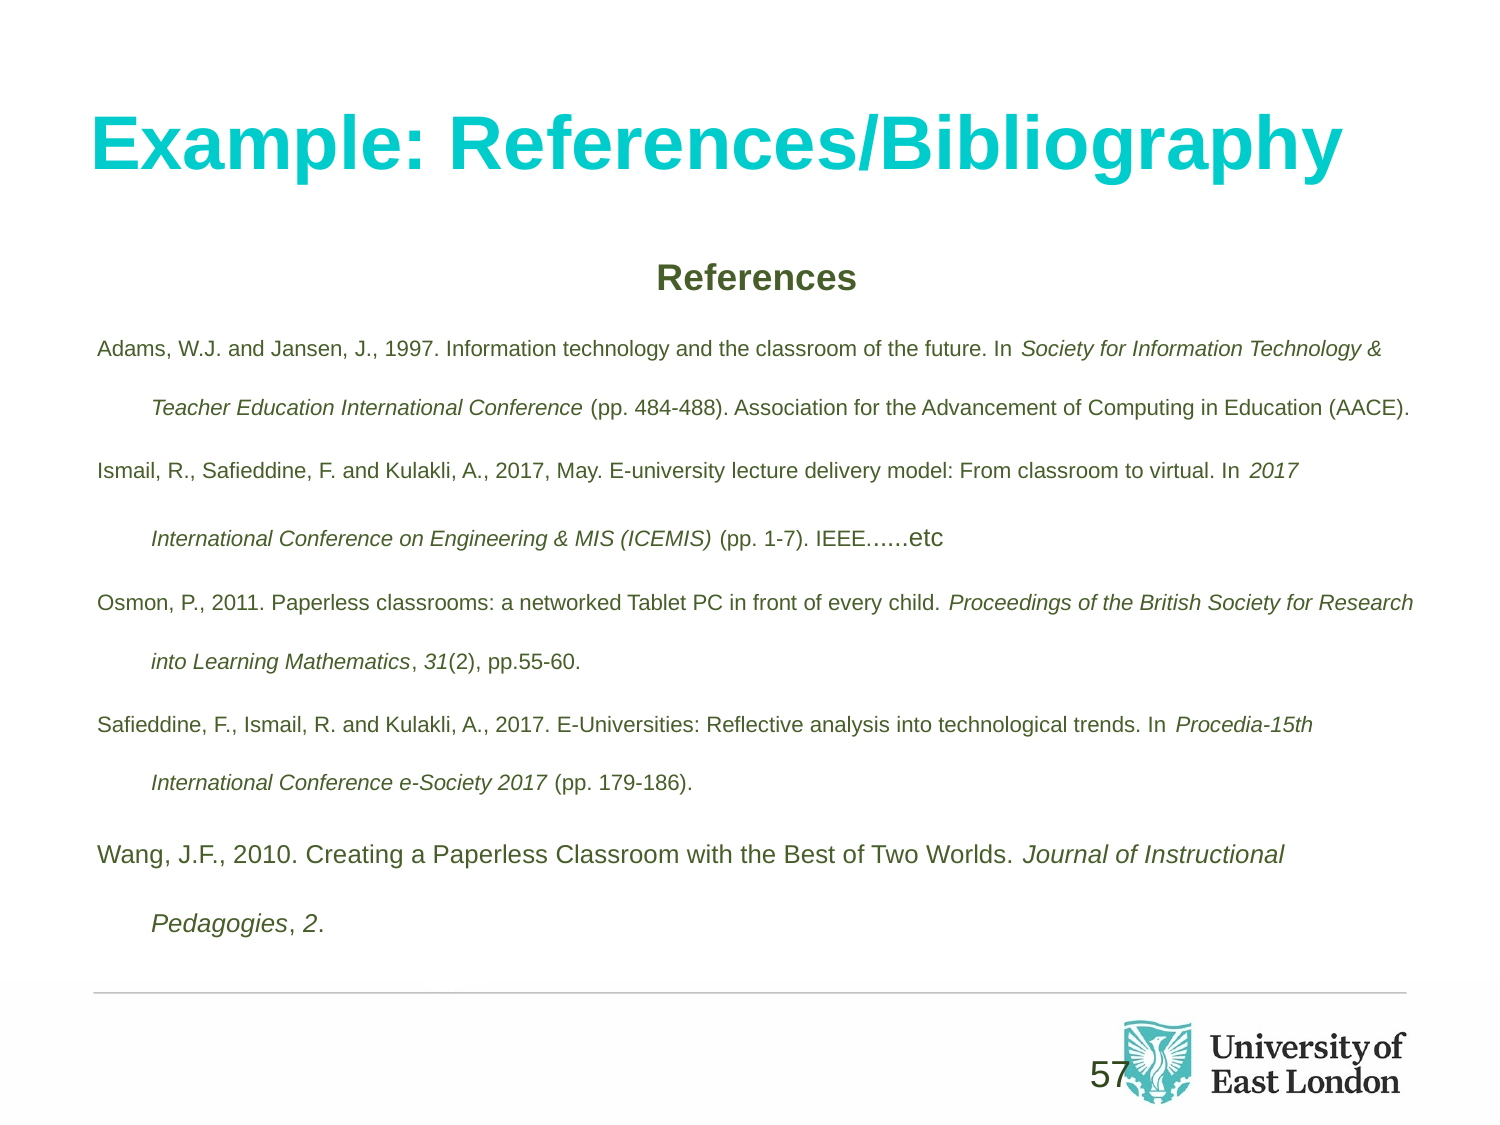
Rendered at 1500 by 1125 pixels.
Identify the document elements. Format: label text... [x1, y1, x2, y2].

picture [0, 980, 1500, 1125]
text_box 50 [1074, 1042, 1425, 1103]
list References Adams, W.J. and Jansen, J., 1997. Information technology and the classroom of the future. In Society for Information Technology & Teacher Education International Conference (pp. 484-488). Association for the Advancement of Computing in Education (AACE). Ismail, R., Safieddine, F. and Kulakli, A., 2017, May. E-university lecture delivery model: From classroom to virtual. In 2017 International Conference on Engineering & MIS (ICEMIS) (pp. 1-7). IEEE......etc Osmon, P., 2011. Paperless classrooms: a networked Tablet PC in front of every child. Proceedings of the British Society for Research into Learning Mathematics, 31(2), pp.55-60. Safieddine, F., Ismail, R. and Kulakli, A., 2017. E-Universities: Reflective analysis into technological trends. In Procedia-15th International Conference e-Society 2017 (pp. 179-186). Wang, J.F., 2010. Creating a Paperless Classroom with the Best of Two Worlds. Journal of Instructional Pedagogies, 2. [82, 246, 1432, 989]
title Example: References/Bibliography [75, 45, 1425, 233]
